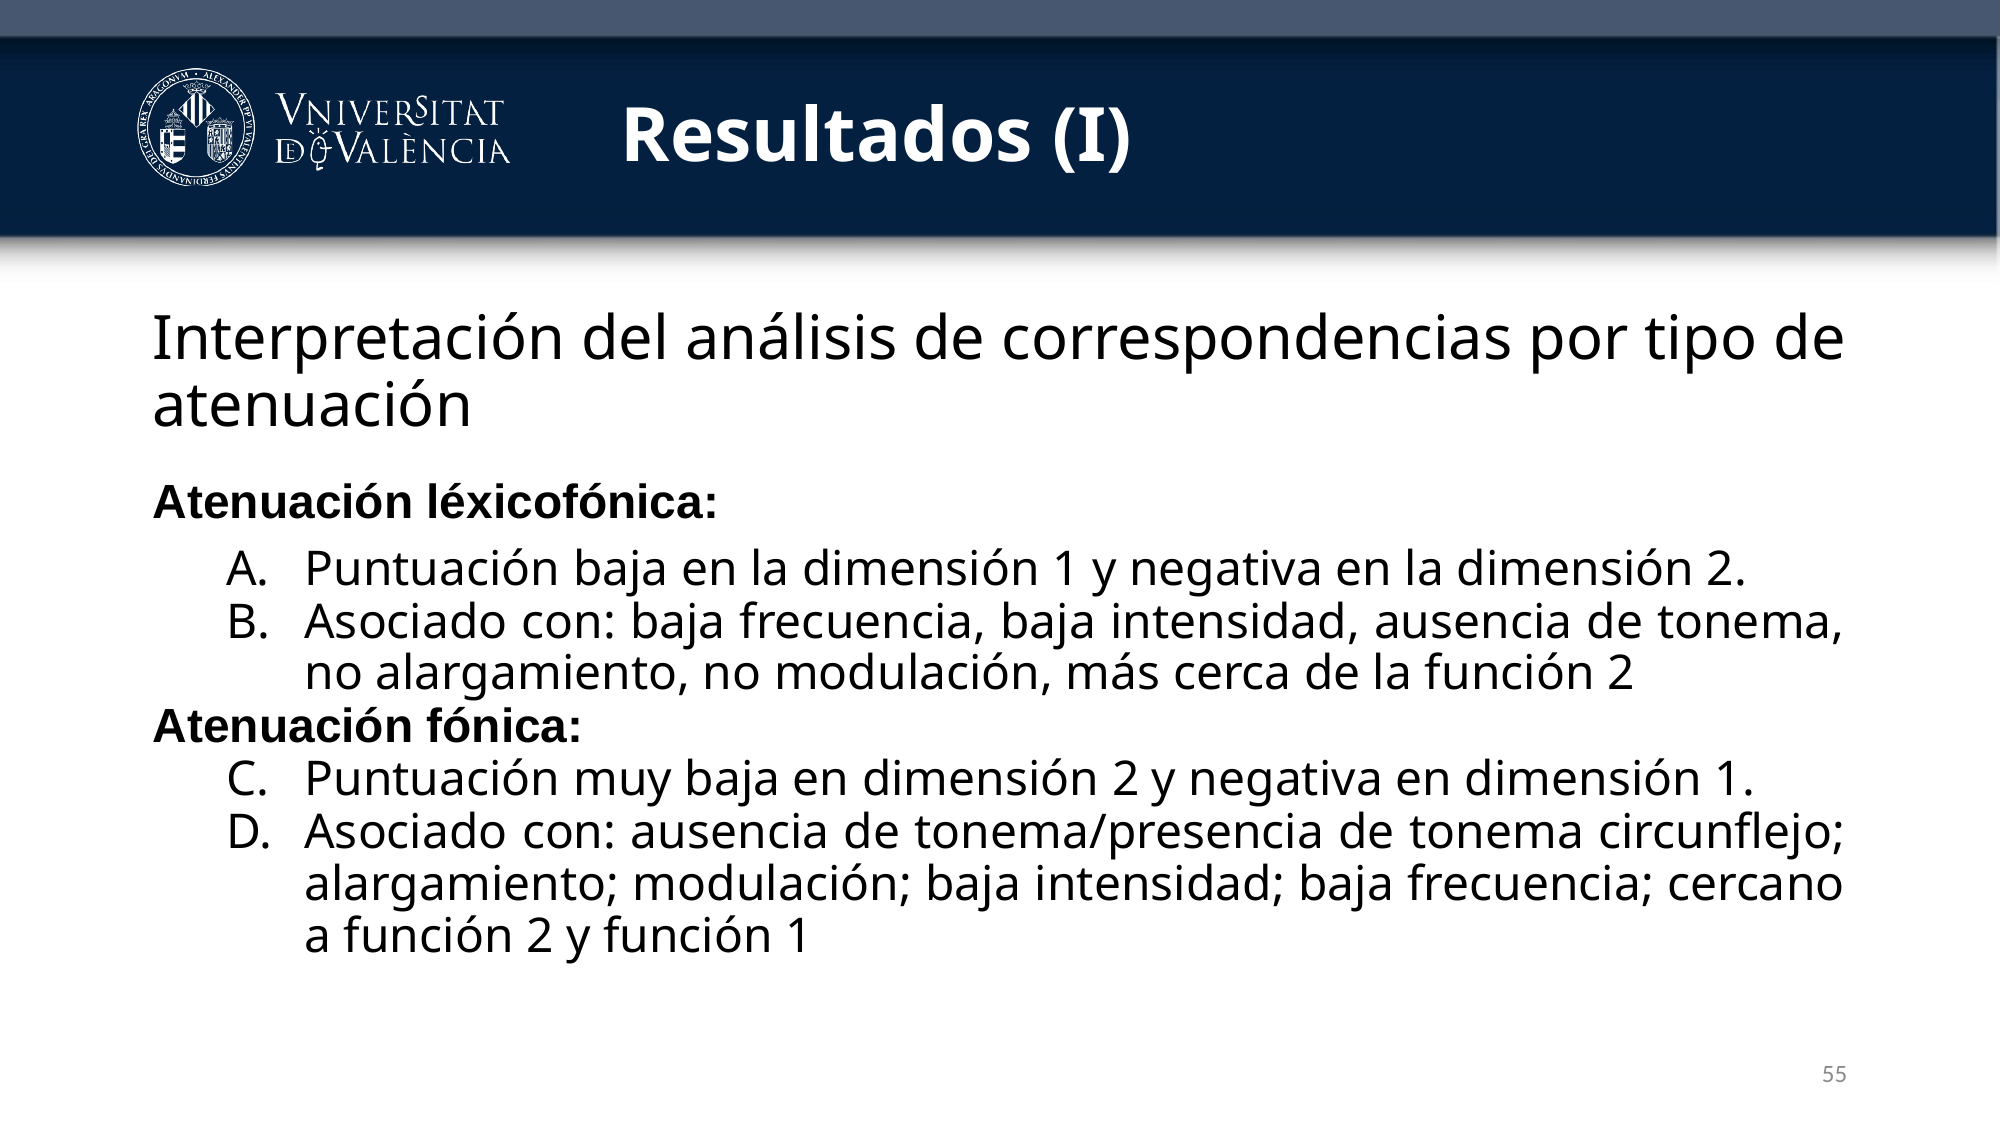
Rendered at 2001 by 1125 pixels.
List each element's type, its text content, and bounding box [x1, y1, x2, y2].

picture [0, 0, 2000, 300]
title Resultados (I) [605, 47, 2000, 227]
list Interpretación del análisis de correspondencias por tipo de atenuación Atenuación léxicofónica: Puntuación baja en la dimensión 1 y negativa en la dimensión 2. Asociado con: baja frecuencia, baja intensidad, ausencia de tonema, no alargamiento, no modulación, más cerca de la función 2 Atenuación fónica: Puntuación muy baja en dimensión 2 y negativa en dimensión 1. Asociado con: ausencia de tonema/presencia de tonema circunflejo; alargamiento; modulación; baja intensidad; baja frecuencia; cercano a función 2 y función 1 [137, 299, 1863, 1014]
slide_number 55 [1412, 1042, 1863, 1103]
